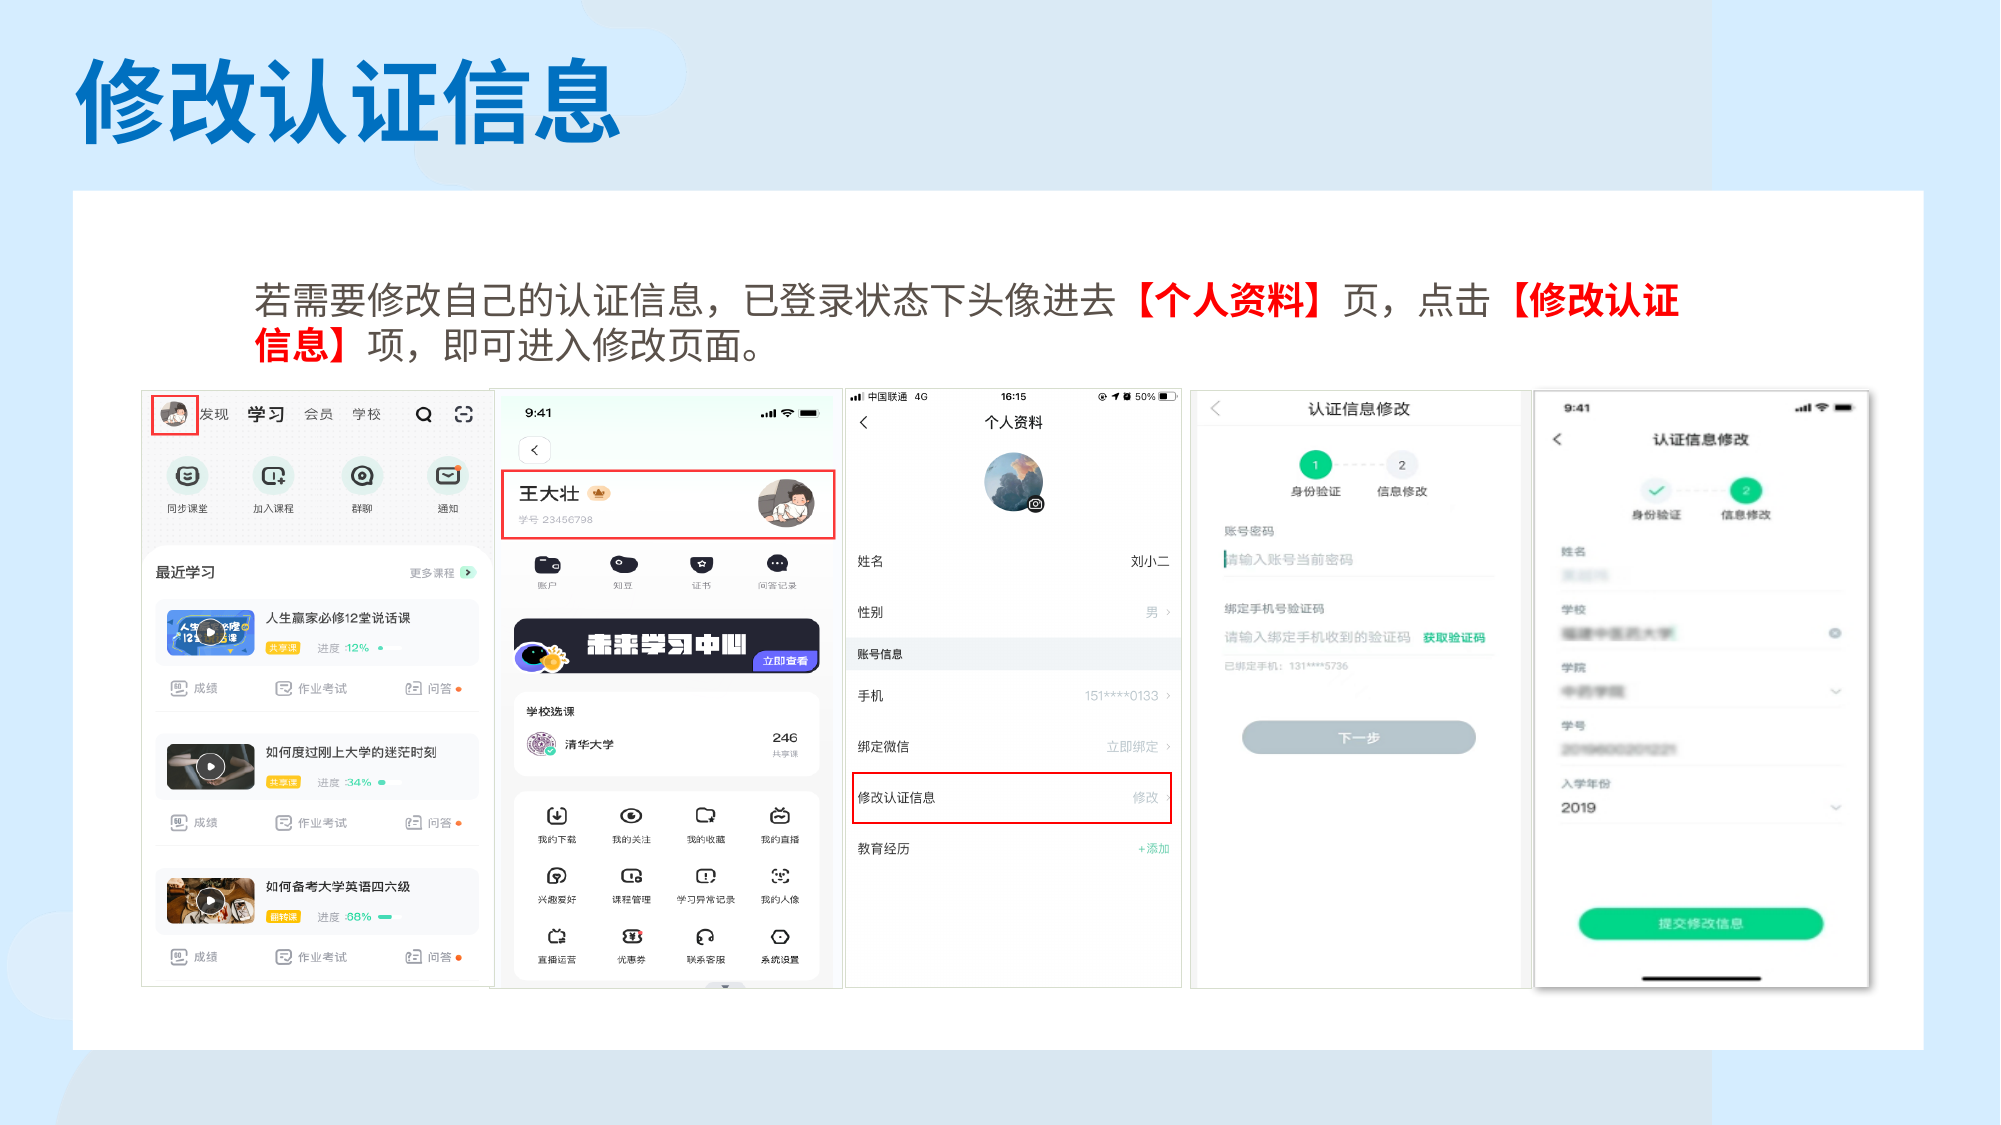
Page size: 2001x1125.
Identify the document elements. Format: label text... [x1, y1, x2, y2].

text_box [72, 190, 1925, 1051]
text_box 若需要修改自己的认证信息，已登录状态下头像进去【个人资料】页，点击【修改认证信息】项，即可进入修改页面。 [240, 269, 1725, 375]
picture [1190, 389, 1869, 989]
picture [141, 388, 843, 989]
text_box 修改认证信息 [59, 37, 1080, 163]
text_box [845, 388, 1182, 988]
